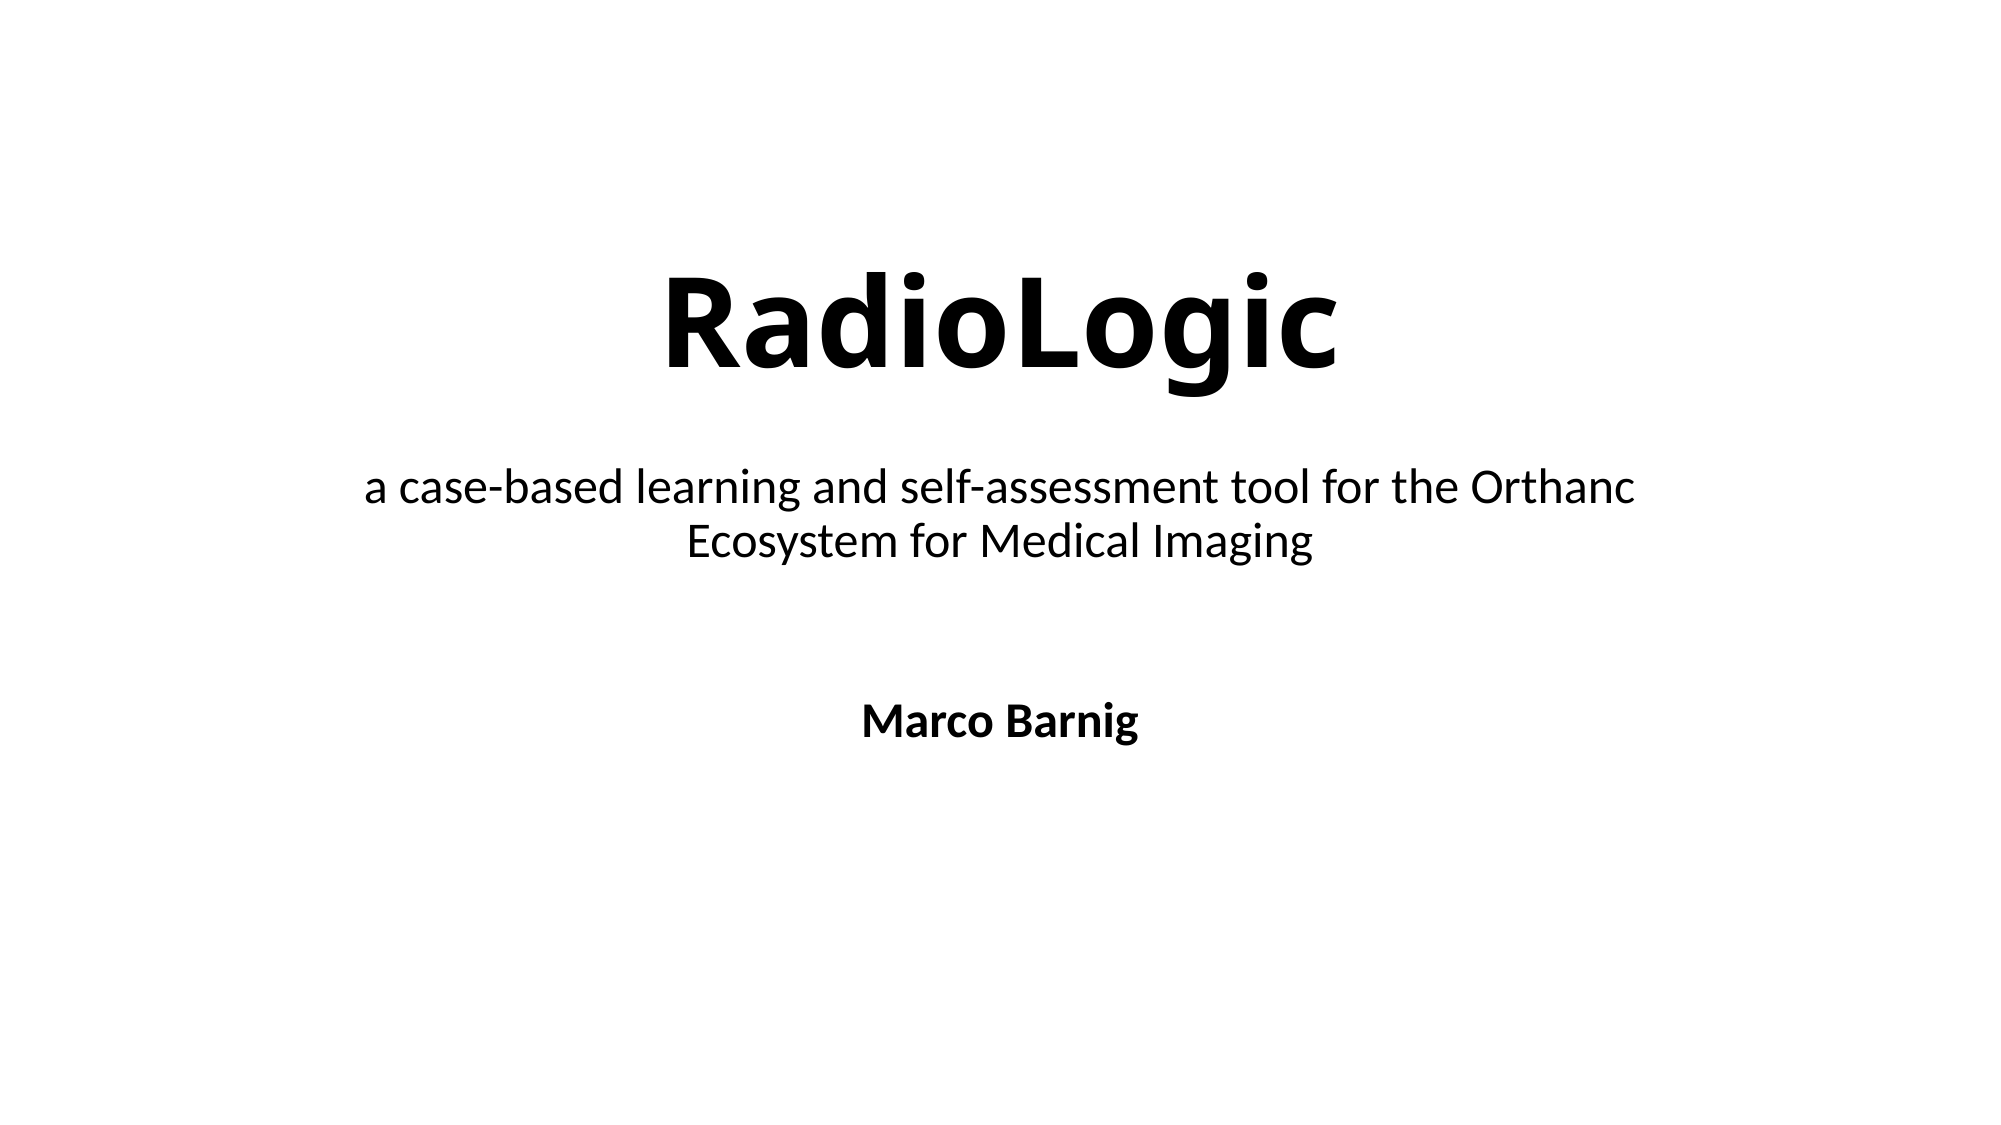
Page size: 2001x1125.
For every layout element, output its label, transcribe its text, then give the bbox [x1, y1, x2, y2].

subtitle a case-based learning and self-assessment tool for the Orthanc Ecosystem for Medical Imaging [249, 452, 1750, 614]
title RadioLogic [249, 184, 1750, 403]
text_box Marco Barnig [821, 680, 1179, 756]
